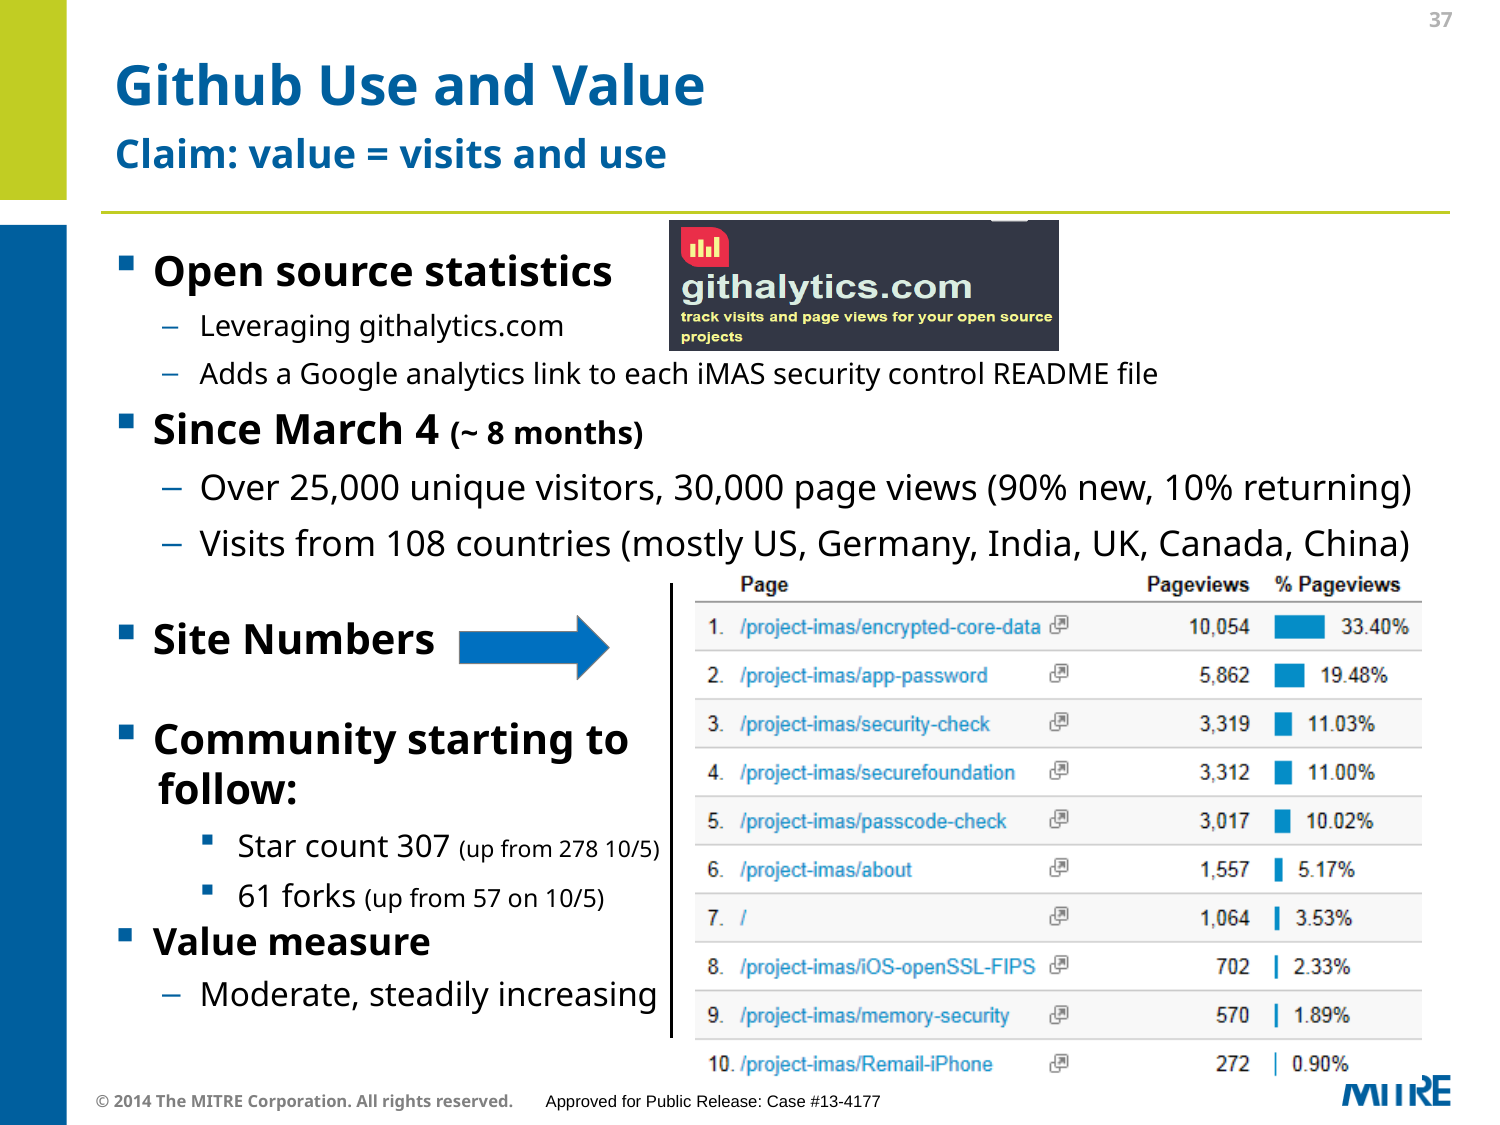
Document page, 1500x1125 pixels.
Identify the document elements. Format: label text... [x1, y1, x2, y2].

footer © 2014 The MITRE Corporation. All rights reserved. Approved for Public Release: Case #13-4177 [80, 1071, 1321, 1119]
picture [669, 220, 1059, 352]
text_box [457, 613, 612, 682]
slide_number 37 [1386, 12, 1468, 43]
list Open source statistics Leveraging githalytics.com Adds a Google analytics link to each iMAS security control README file Since March 4 (~ 8 months) Over 25,000 unique visitors, 30,000 page views (90% new, 10% returning) Visits from 108 countries (mostly US, Germany, India, UK, Canada, China) Site Numbers Community starting to follow: Star count 307 (up from 278 10/5) 61 forks (up from 57 on 10/5) Value measure Moderate, steadily increasing [99, 237, 1450, 1064]
title Github Use and Value Claim: value = visits and use [99, 45, 1450, 188]
picture [694, 570, 1453, 1113]
